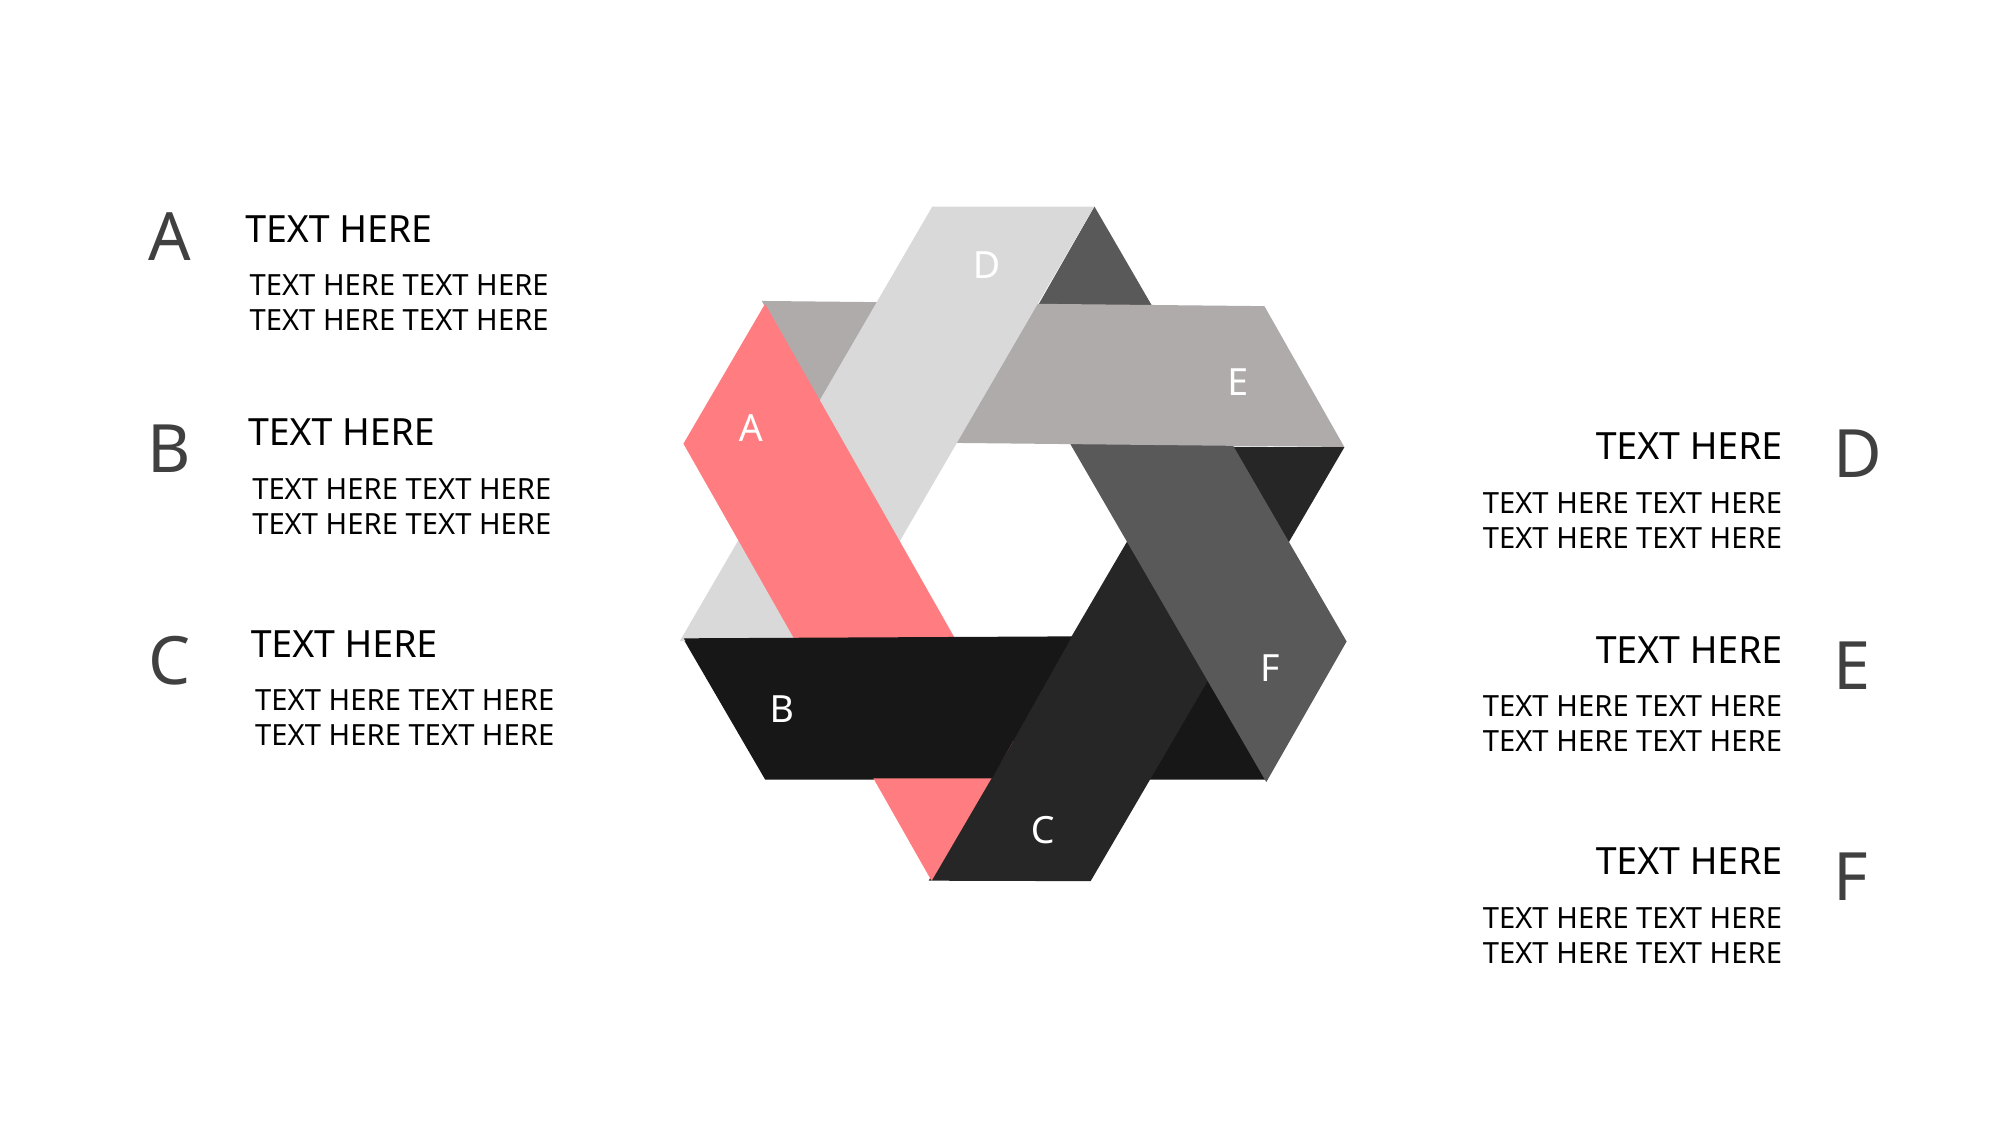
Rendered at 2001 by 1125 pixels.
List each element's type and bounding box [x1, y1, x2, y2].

text_box [1457, 403, 1896, 1013]
text_box [131, 186, 575, 796]
text_box [630, 166, 1398, 917]
